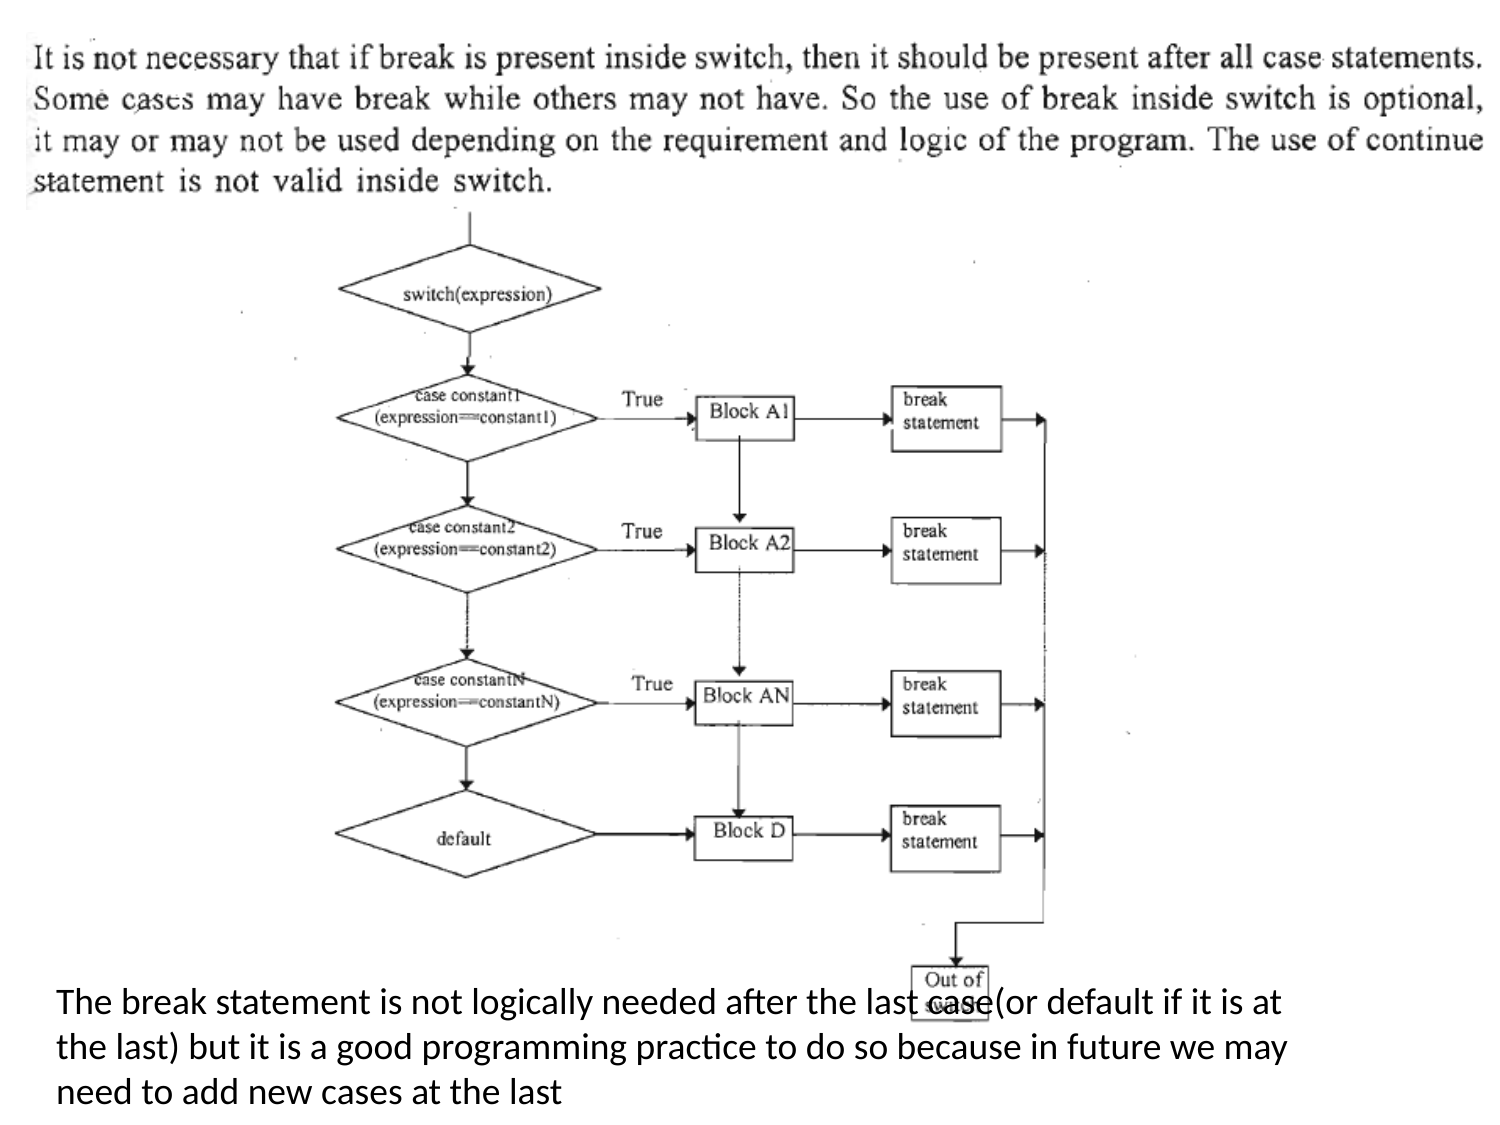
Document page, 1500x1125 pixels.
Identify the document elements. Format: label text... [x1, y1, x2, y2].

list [26, 32, 1500, 211]
text_box The break statement is not logically needed after the last case(or default if it is at the last) but it is a good programming practice to do so because in future we may need to add new cases at the last [41, 969, 1329, 1120]
picture [221, 201, 1149, 1049]
